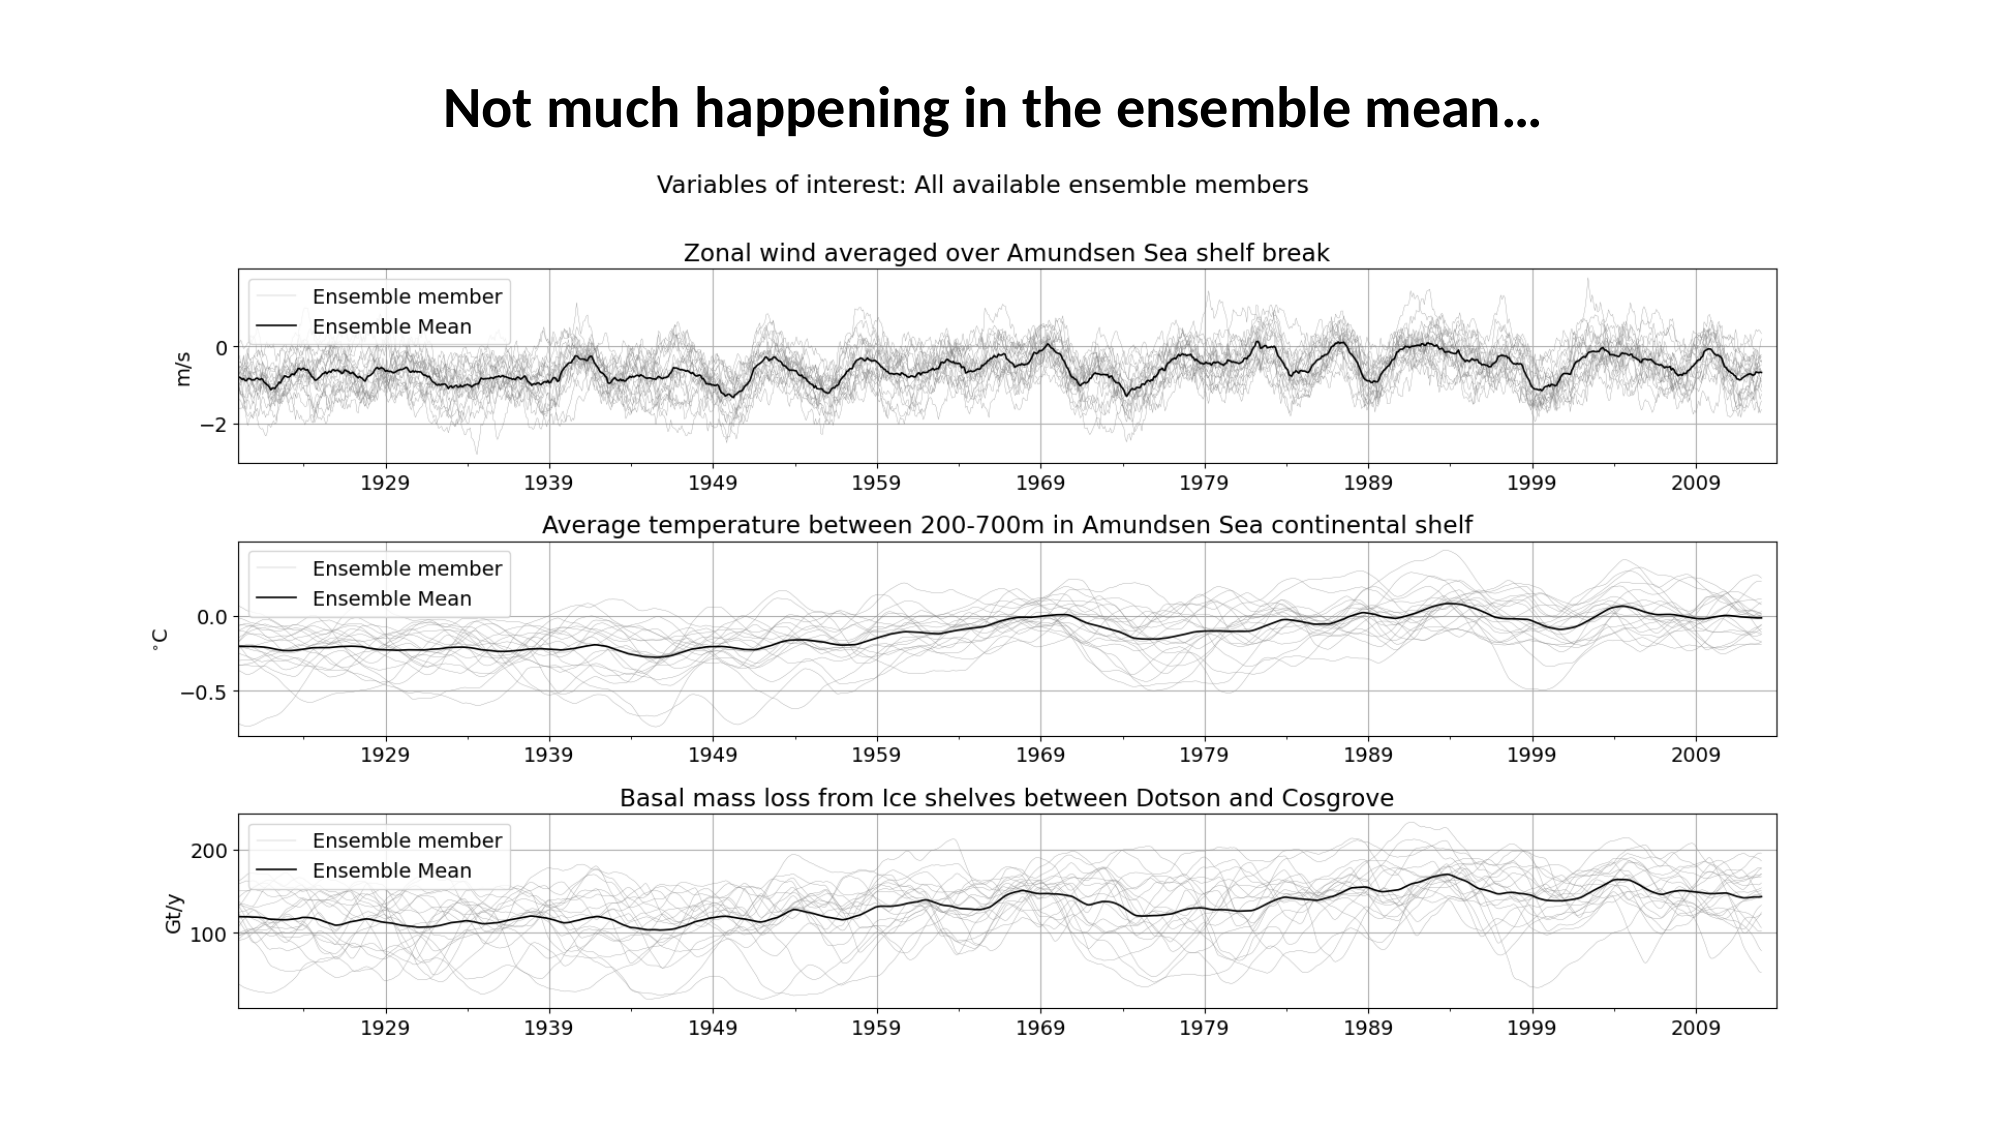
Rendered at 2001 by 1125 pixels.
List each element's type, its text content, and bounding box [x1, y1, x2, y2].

text_box Not much happening in the ensemble mean… [350, 69, 1650, 140]
picture [139, 161, 1861, 1093]
